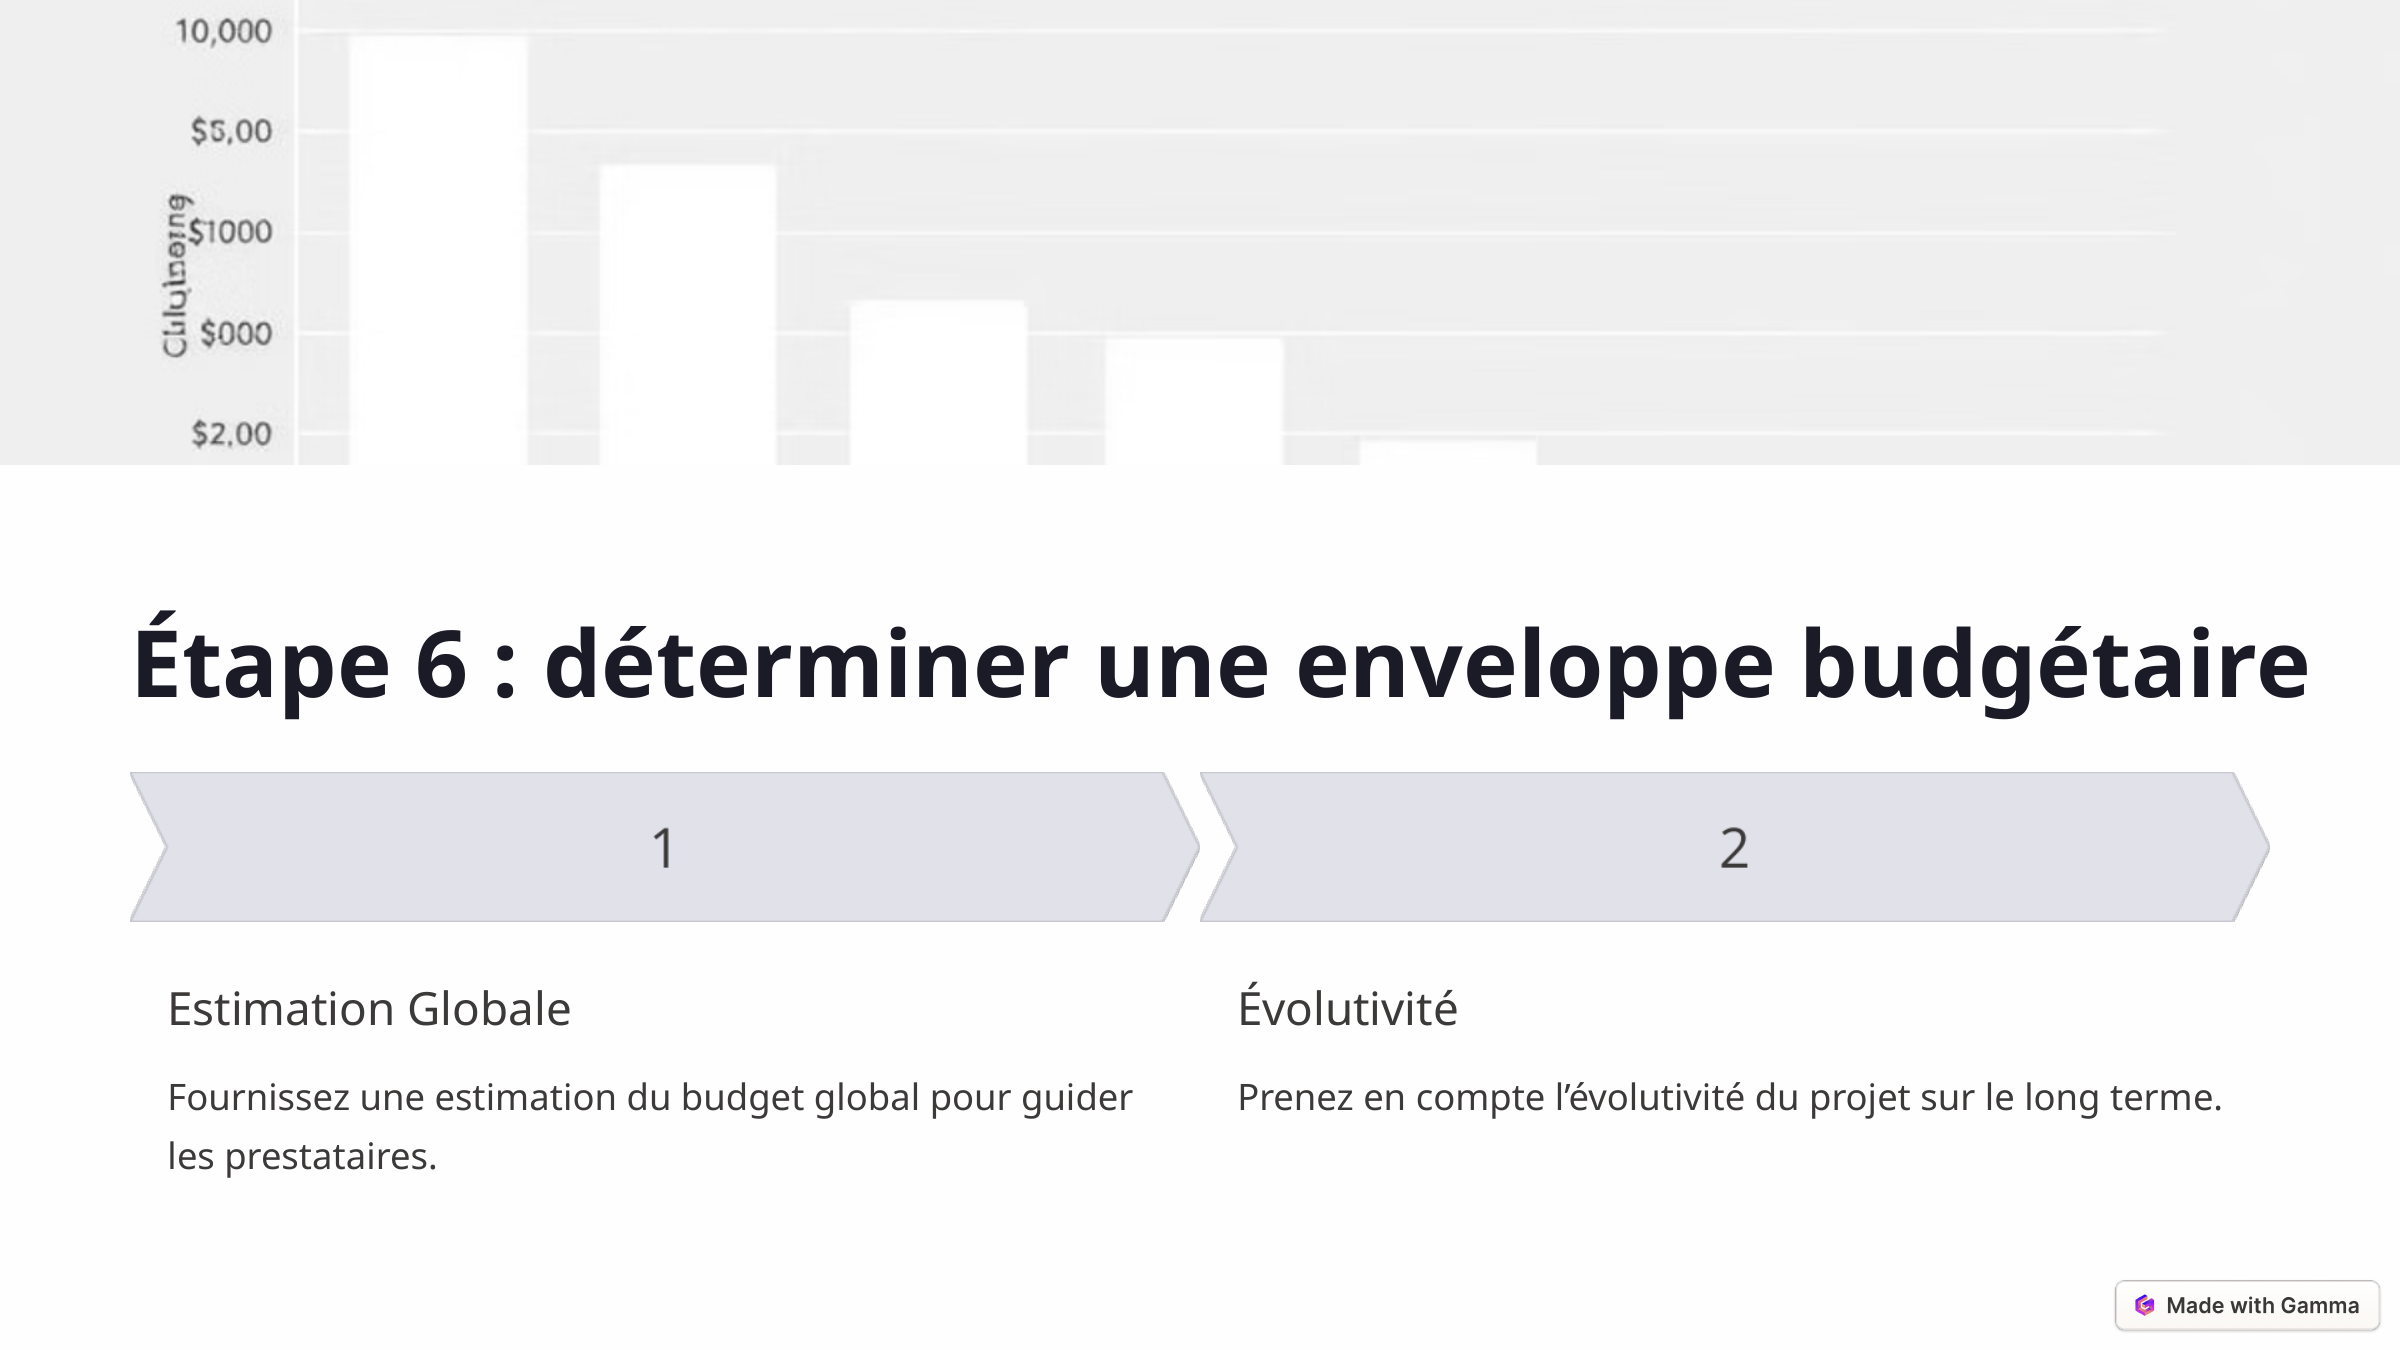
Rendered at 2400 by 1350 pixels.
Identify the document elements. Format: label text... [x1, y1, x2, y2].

picture [2106, 1271, 2389, 1339]
text_box Étape 6 : déterminer une enveloppe budgétaire [130, 600, 2241, 718]
text_box Fournissez une estimation du budget global pour guider les prestataires. [167, 1057, 1163, 1177]
picture [130, 772, 2270, 922]
text_box Évolutivité [1237, 977, 1703, 1036]
text_box Prenez en compte l’évolutivité du projet sur le long terme. [1237, 1057, 2233, 1118]
text_box Estimation Globale [167, 977, 633, 1036]
picture [0, 0, 2400, 466]
